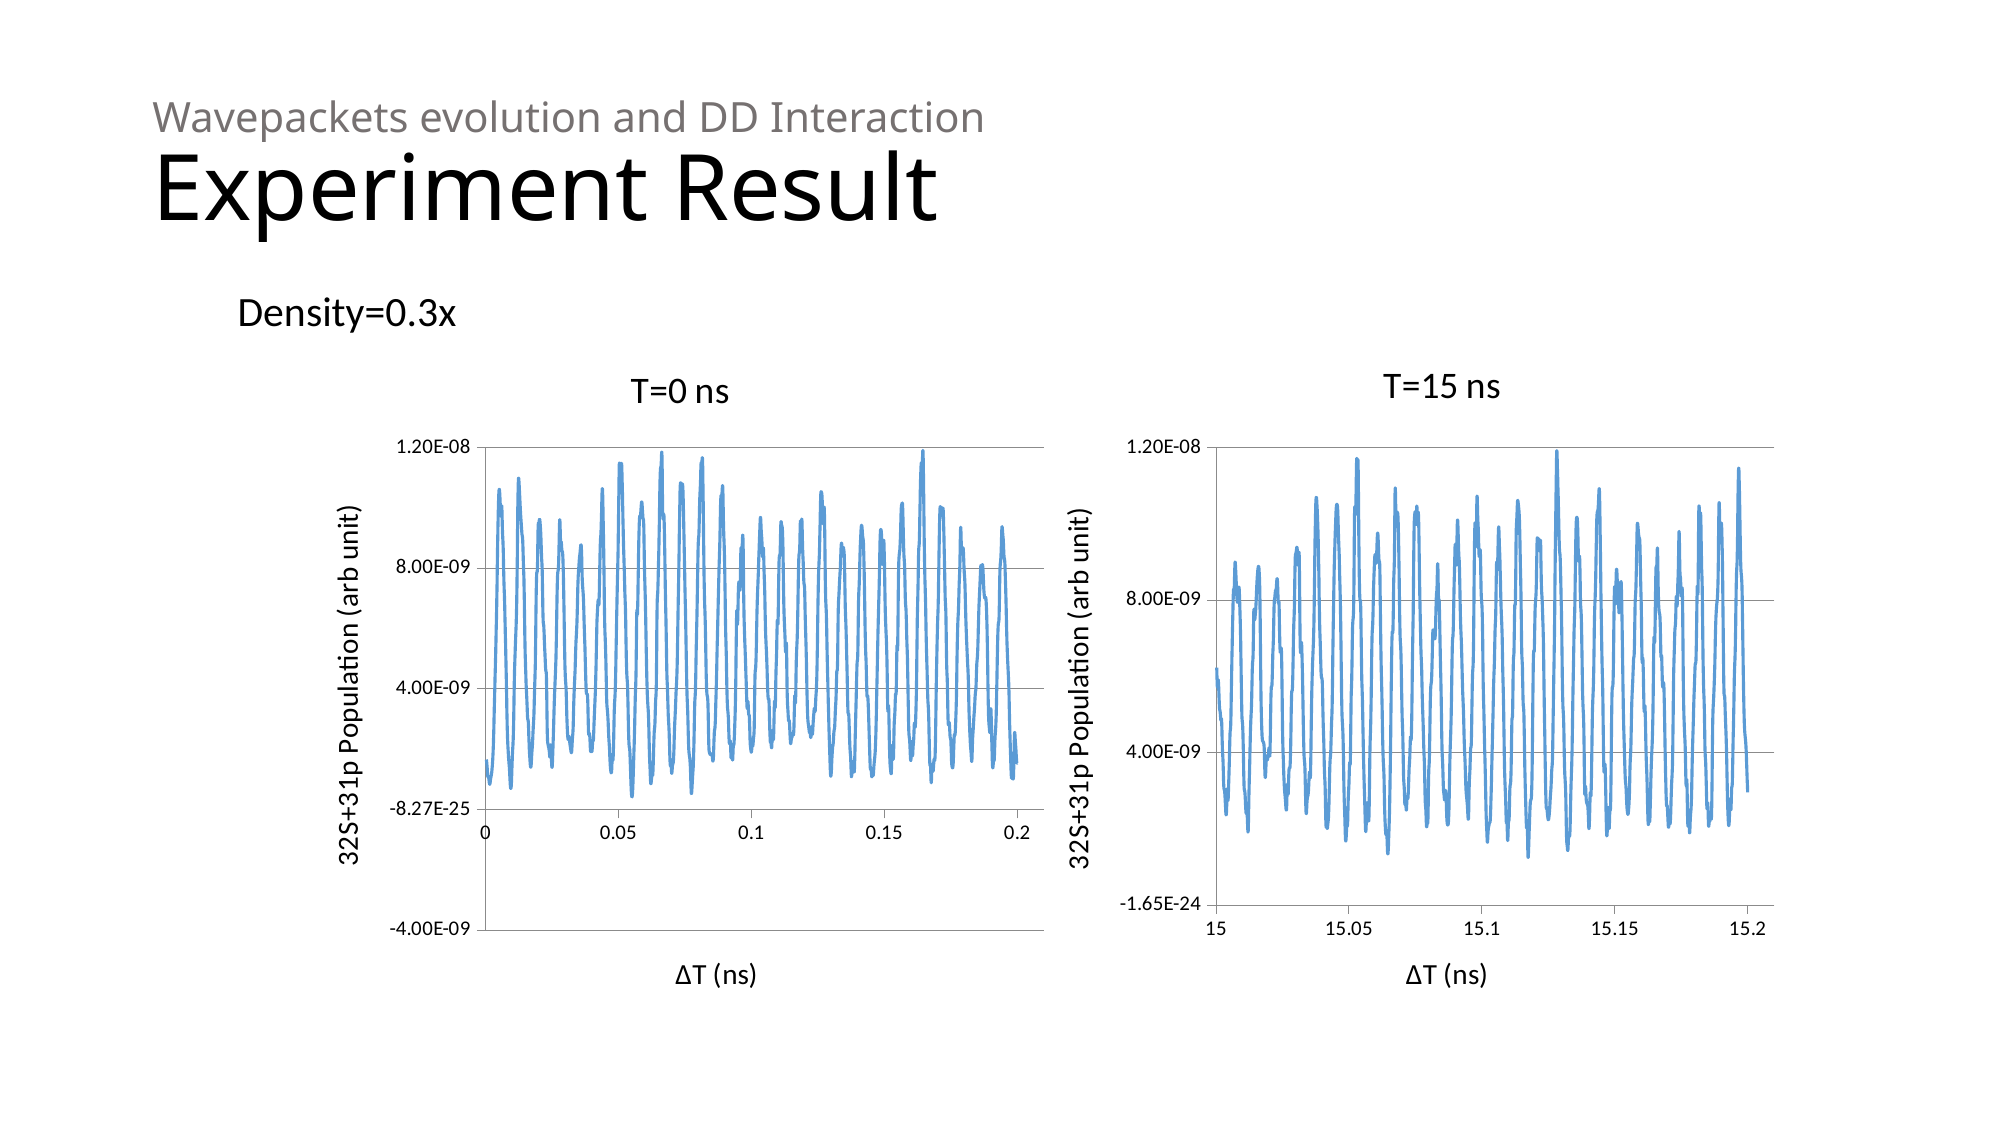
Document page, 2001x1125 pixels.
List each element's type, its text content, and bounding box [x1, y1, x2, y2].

title Wavepackets evolution and DD Interaction Experiment Result [137, 59, 1863, 278]
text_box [300, 342, 1790, 1026]
